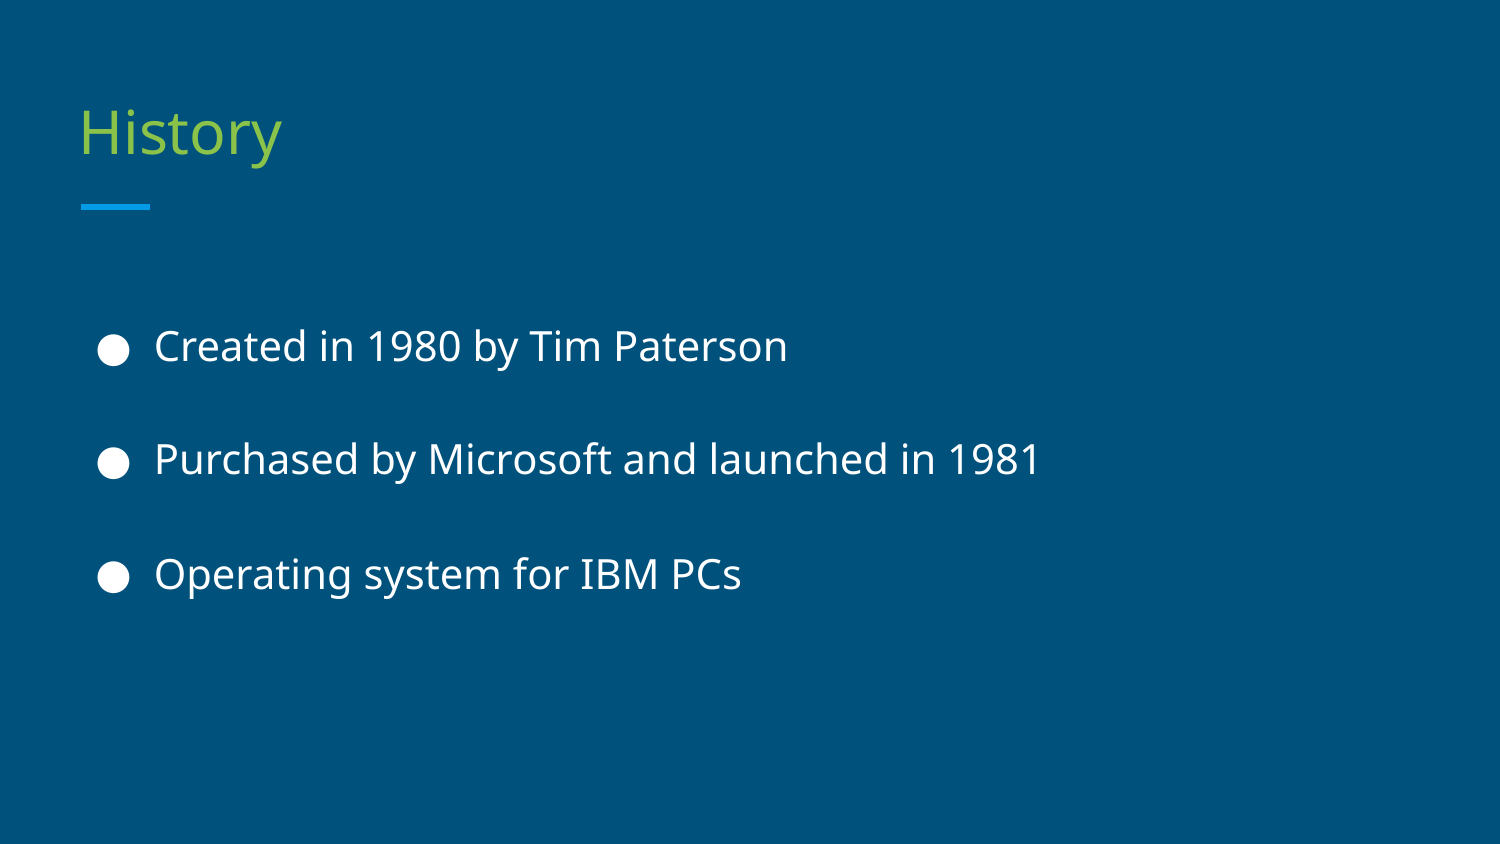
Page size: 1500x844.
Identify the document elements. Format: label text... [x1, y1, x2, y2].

title History [63, 75, 1437, 188]
list Created in 1980 by Tim Paterson Purchased by Microsoft and launched in 1981 Operating system for IBM PCs [63, 244, 1437, 750]
